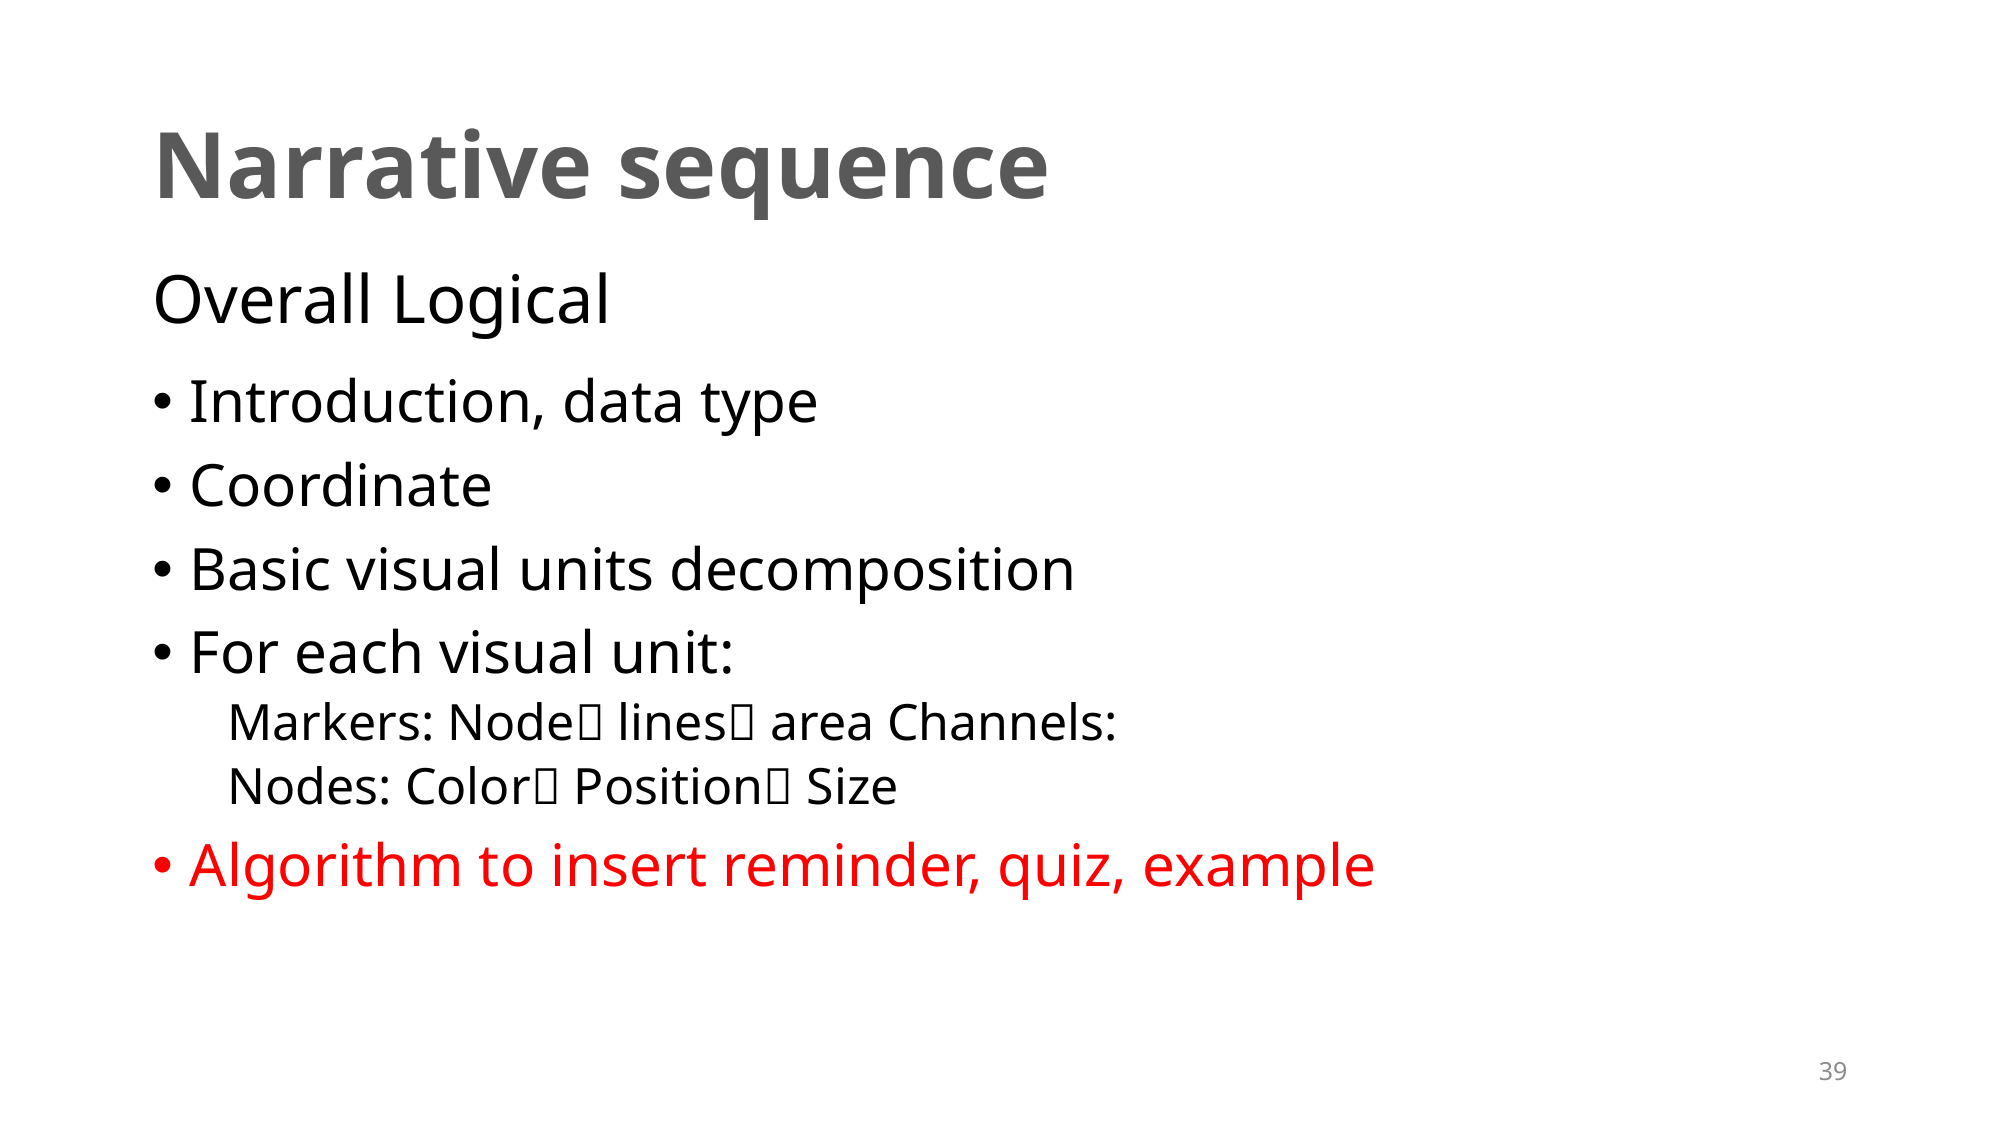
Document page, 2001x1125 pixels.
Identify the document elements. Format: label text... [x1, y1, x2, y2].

title Narrative sequence [137, 59, 1863, 278]
list Introduction, data type Coordinate Basic visual units decomposition For each visual unit: Markers: Node lines area Channels: Nodes: Color Position Size Algorithm to insert reminder, quiz, example [137, 365, 1863, 955]
text_box Overall Logical [137, 249, 933, 344]
slide_number 39 [1412, 1042, 1863, 1103]
